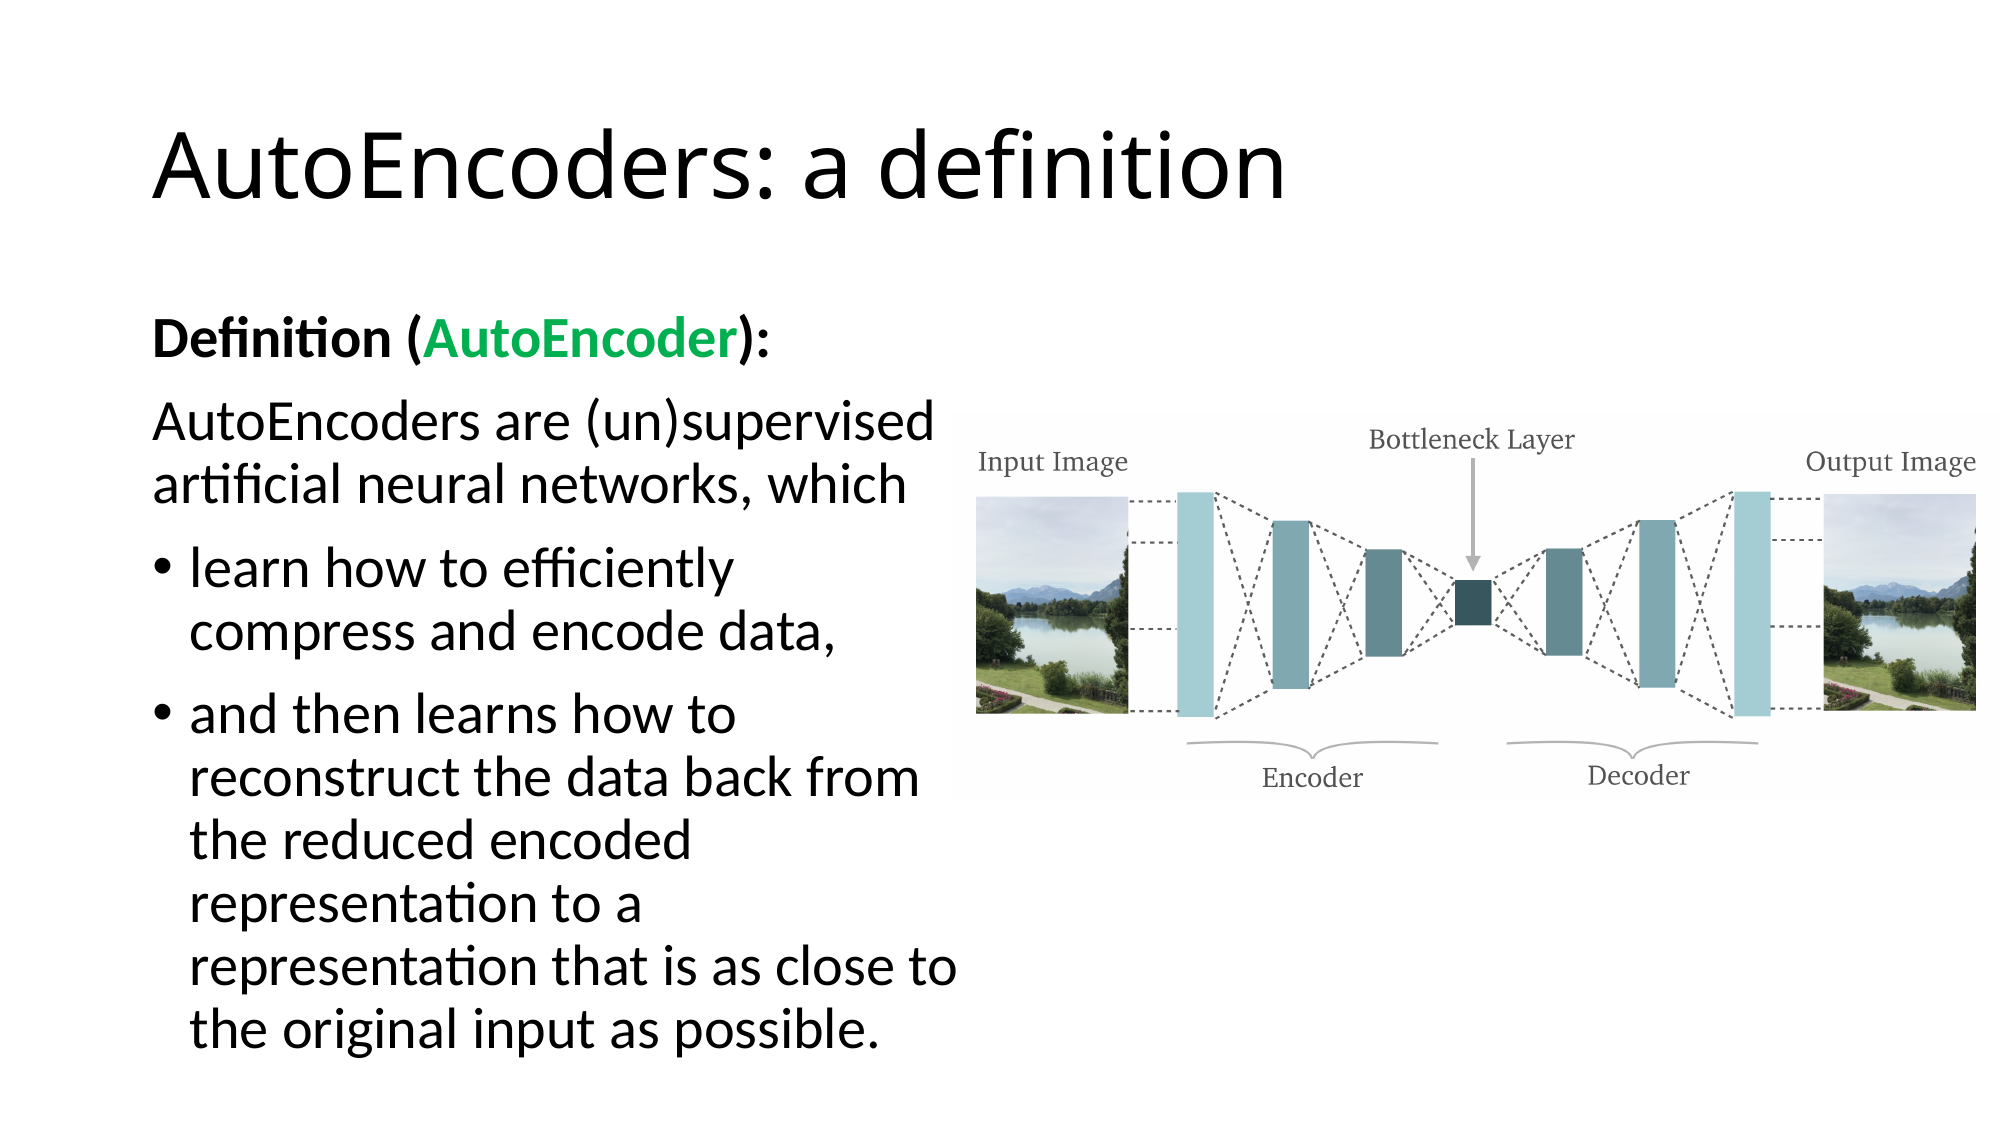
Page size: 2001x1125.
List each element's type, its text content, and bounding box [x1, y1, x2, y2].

picture [952, 413, 2000, 801]
title AutoEncoders: a definition [137, 59, 1863, 278]
list Definition (AutoEncoder): AutoEncoders are (un)supervised artificial neural networks, which learn how to efficiently compress and encode data, and then learns how to reconstruct the data back from the reduced encoded representation to a representation that is as close to the original input as possible. [137, 299, 988, 1125]
